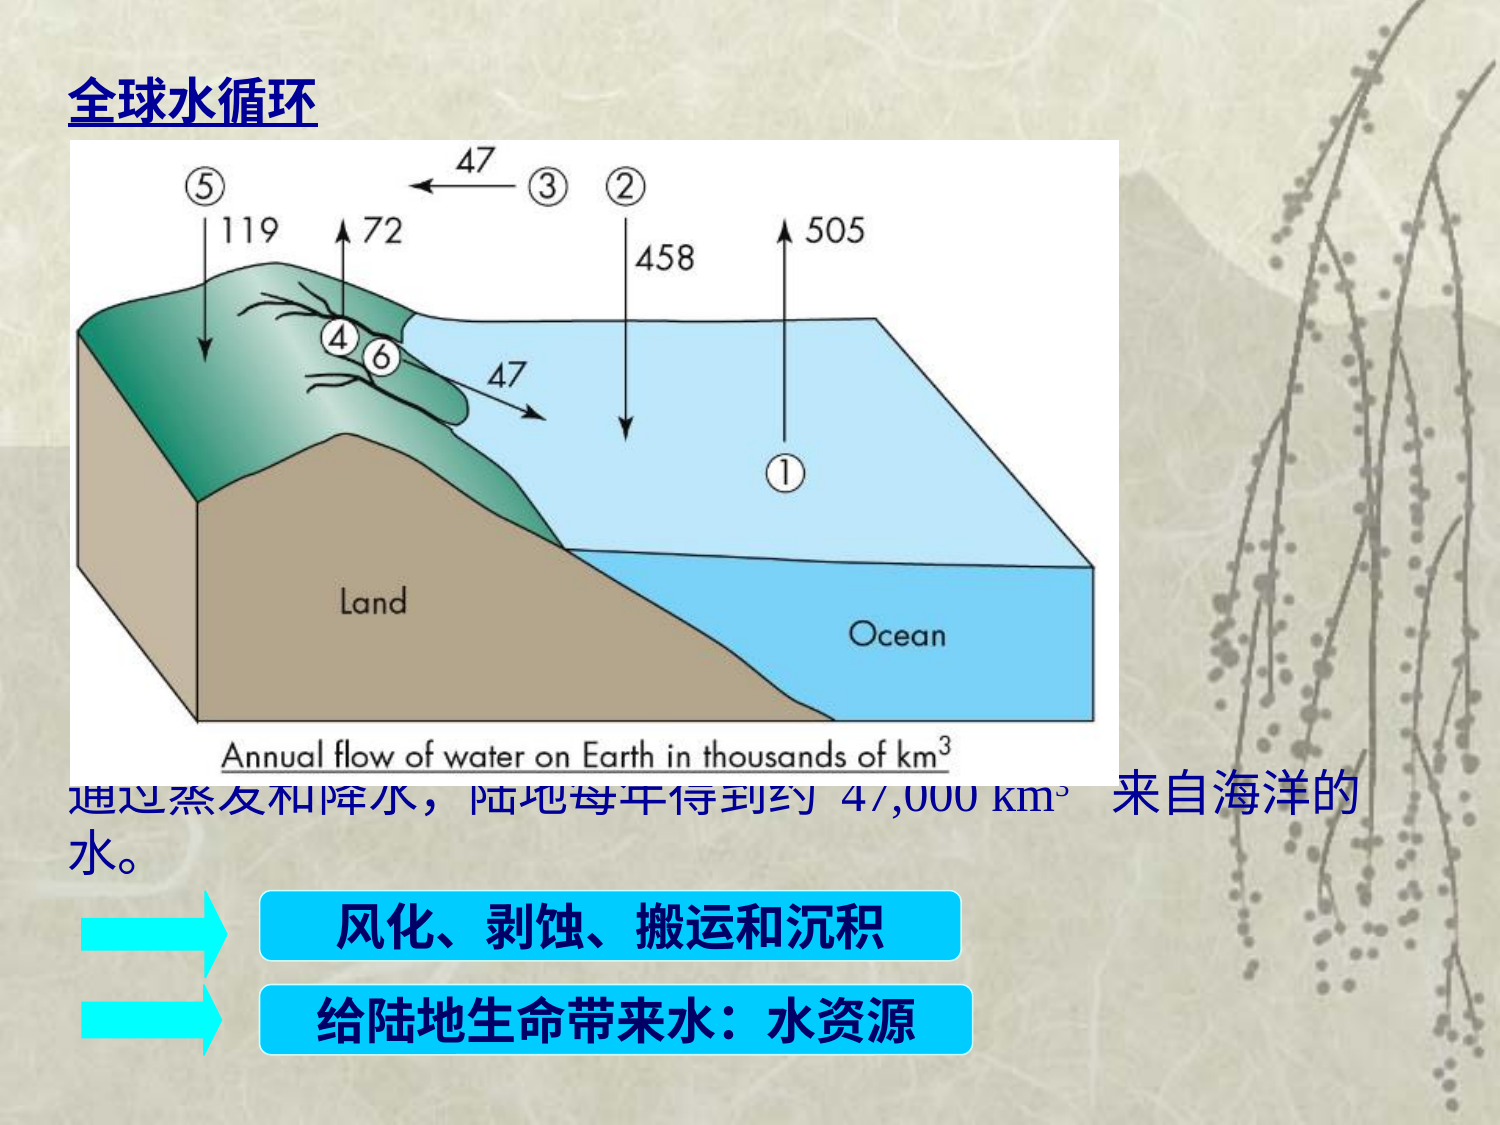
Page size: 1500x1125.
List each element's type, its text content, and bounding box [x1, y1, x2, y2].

text_box 全球水循环 通过蒸发和降水，陆地每年得到约 47,000 km3 来自海洋的水。 [53, 62, 1424, 890]
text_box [81, 890, 973, 1056]
picture [0, 0, 1500, 1125]
